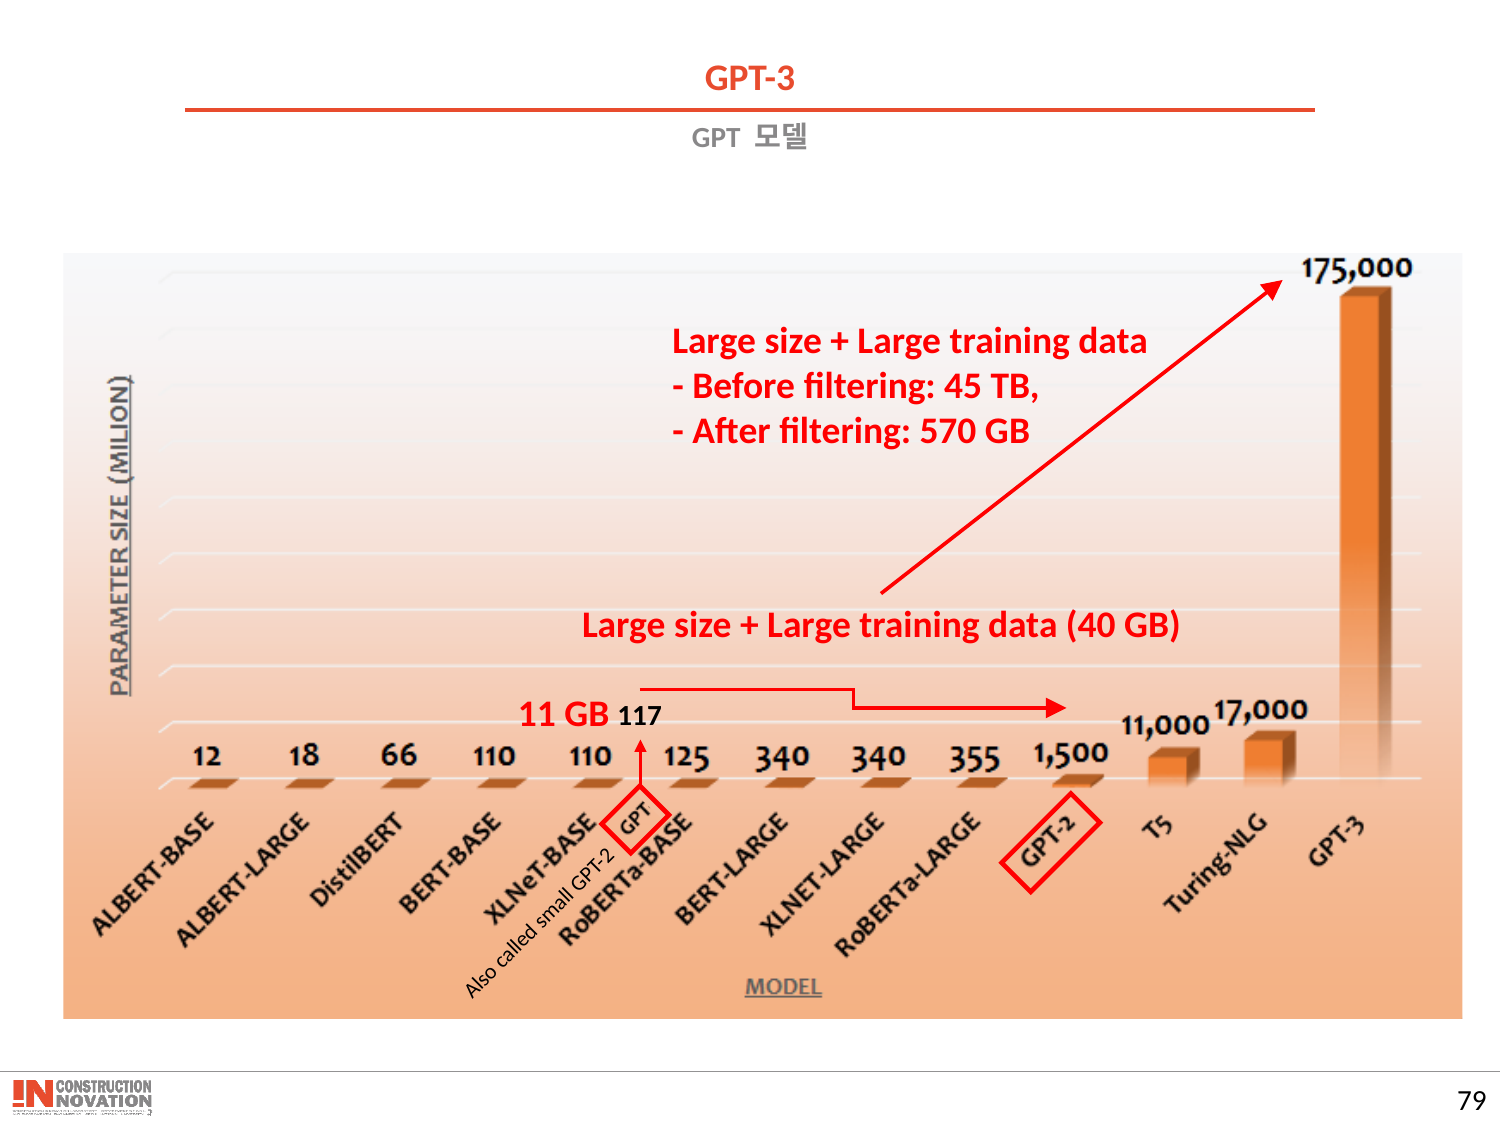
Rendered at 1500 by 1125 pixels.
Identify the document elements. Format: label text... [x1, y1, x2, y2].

list GPT-3 [379, 50, 1121, 104]
title GPT 모델 [465, 114, 1034, 163]
picture [0, 1067, 168, 1124]
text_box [63, 253, 1463, 1019]
